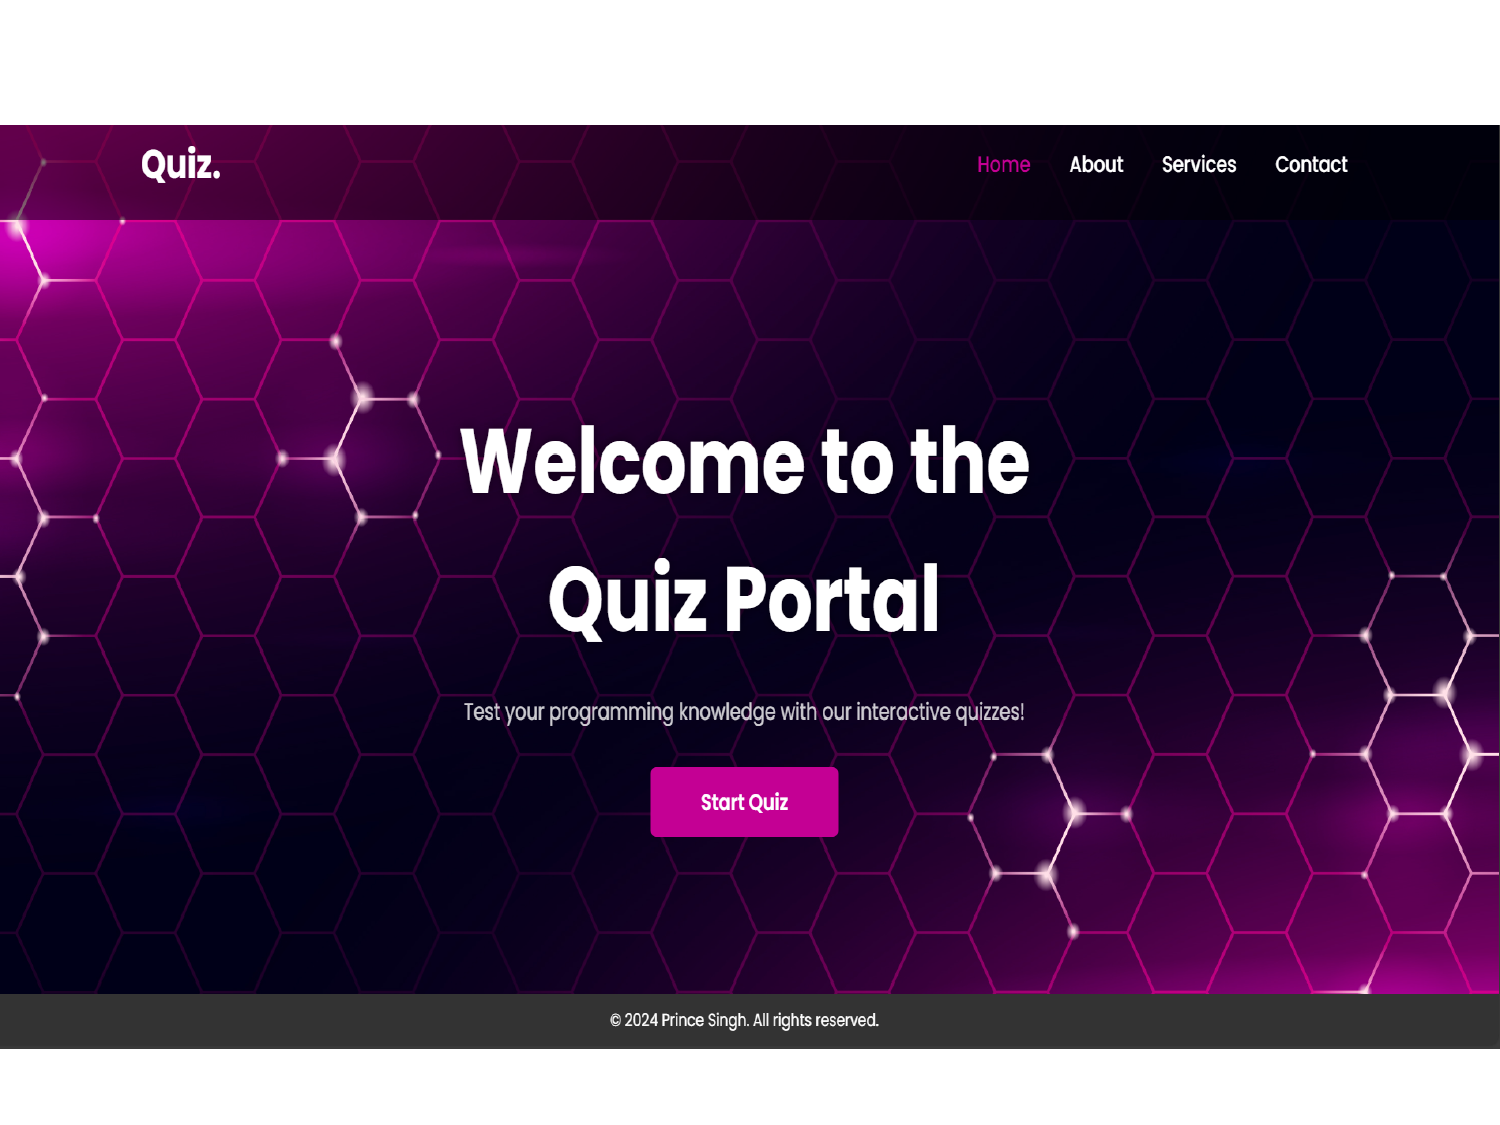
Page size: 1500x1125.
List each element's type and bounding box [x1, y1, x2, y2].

picture [0, 125, 1500, 1049]
